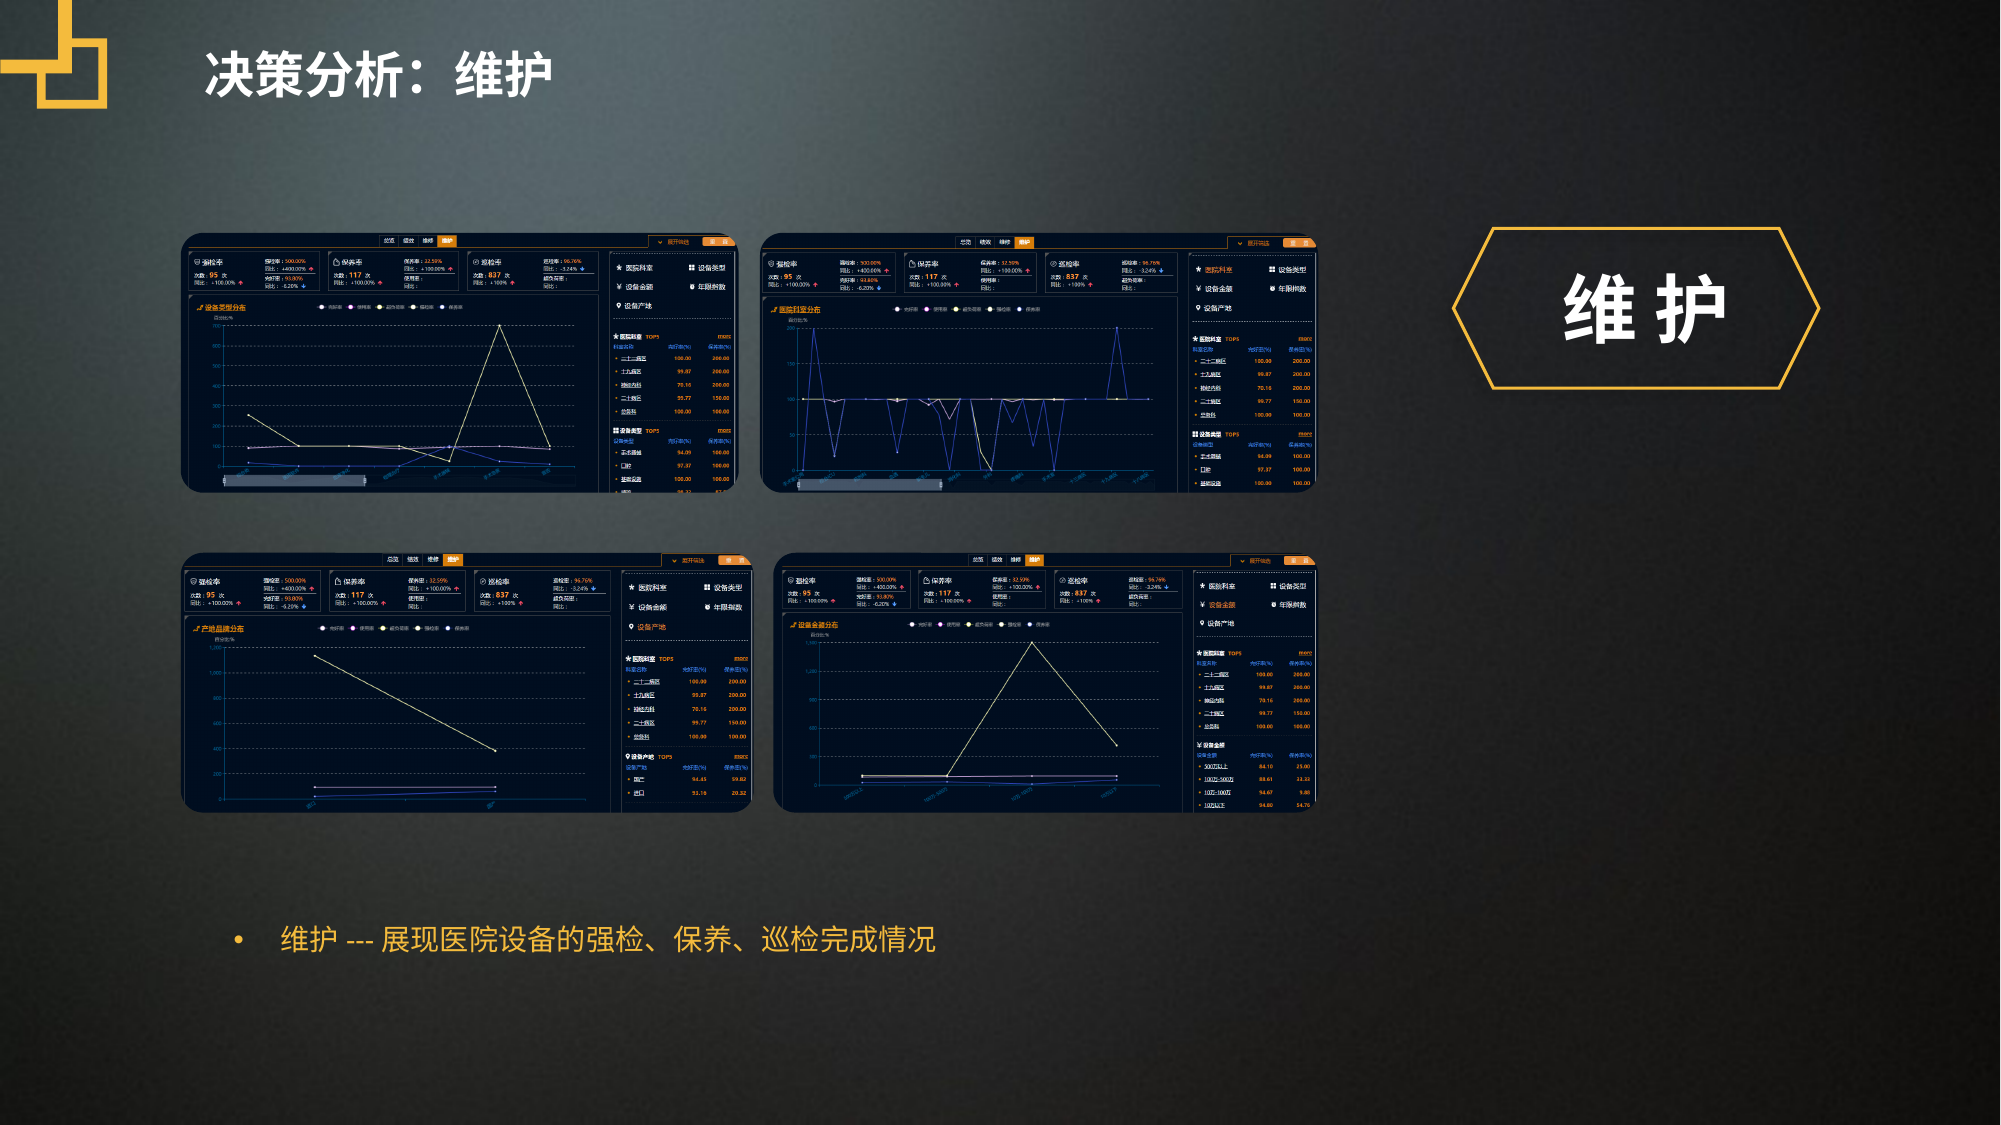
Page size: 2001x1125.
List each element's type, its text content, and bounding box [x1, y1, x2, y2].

picture [0, 0, 2001, 1125]
text_box 决策分析：维护 [121, 35, 1062, 111]
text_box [0, 0, 110, 107]
text_box 维护---展现医院设备的强检、保养、巡检完成情况 [218, 907, 1088, 964]
text_box [1453, 228, 1819, 389]
